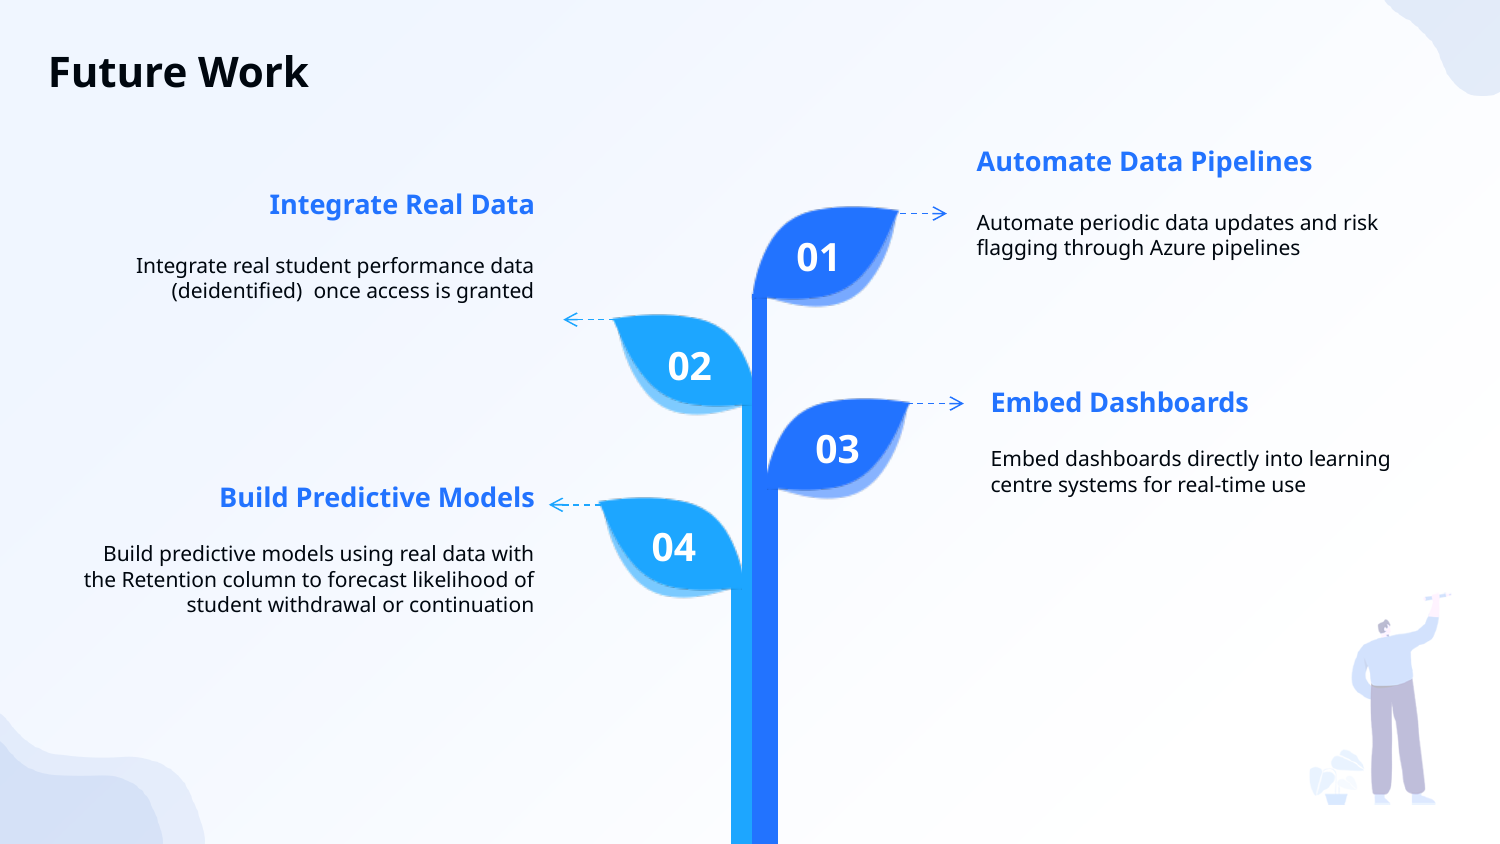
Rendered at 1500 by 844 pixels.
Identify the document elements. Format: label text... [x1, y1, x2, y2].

text_box [563, 312, 607, 327]
text_box Embed dashboards directly into learning centre systems for real-time use [974, 430, 1463, 512]
text_box [917, 396, 964, 411]
text_box Automate Data Pipelines [961, 128, 1456, 193]
text_box Embed Dashboards [974, 369, 1470, 434]
text_box Integrate Real Data [55, 171, 551, 236]
text_box Automate periodic data updates and risk flagging through Azure pipelines [961, 193, 1449, 275]
text_box Integrate real student performance data (deidentified) once access is granted [63, 236, 551, 319]
text_box Build Predictive Models [55, 464, 551, 529]
text_box Future Work [32, 23, 1413, 112]
text_box [905, 206, 947, 221]
picture [0, 0, 1500, 844]
text_box Build predictive models using real data with the Retention column to forecast likelihood of student withdrawal or continuation [63, 525, 551, 633]
